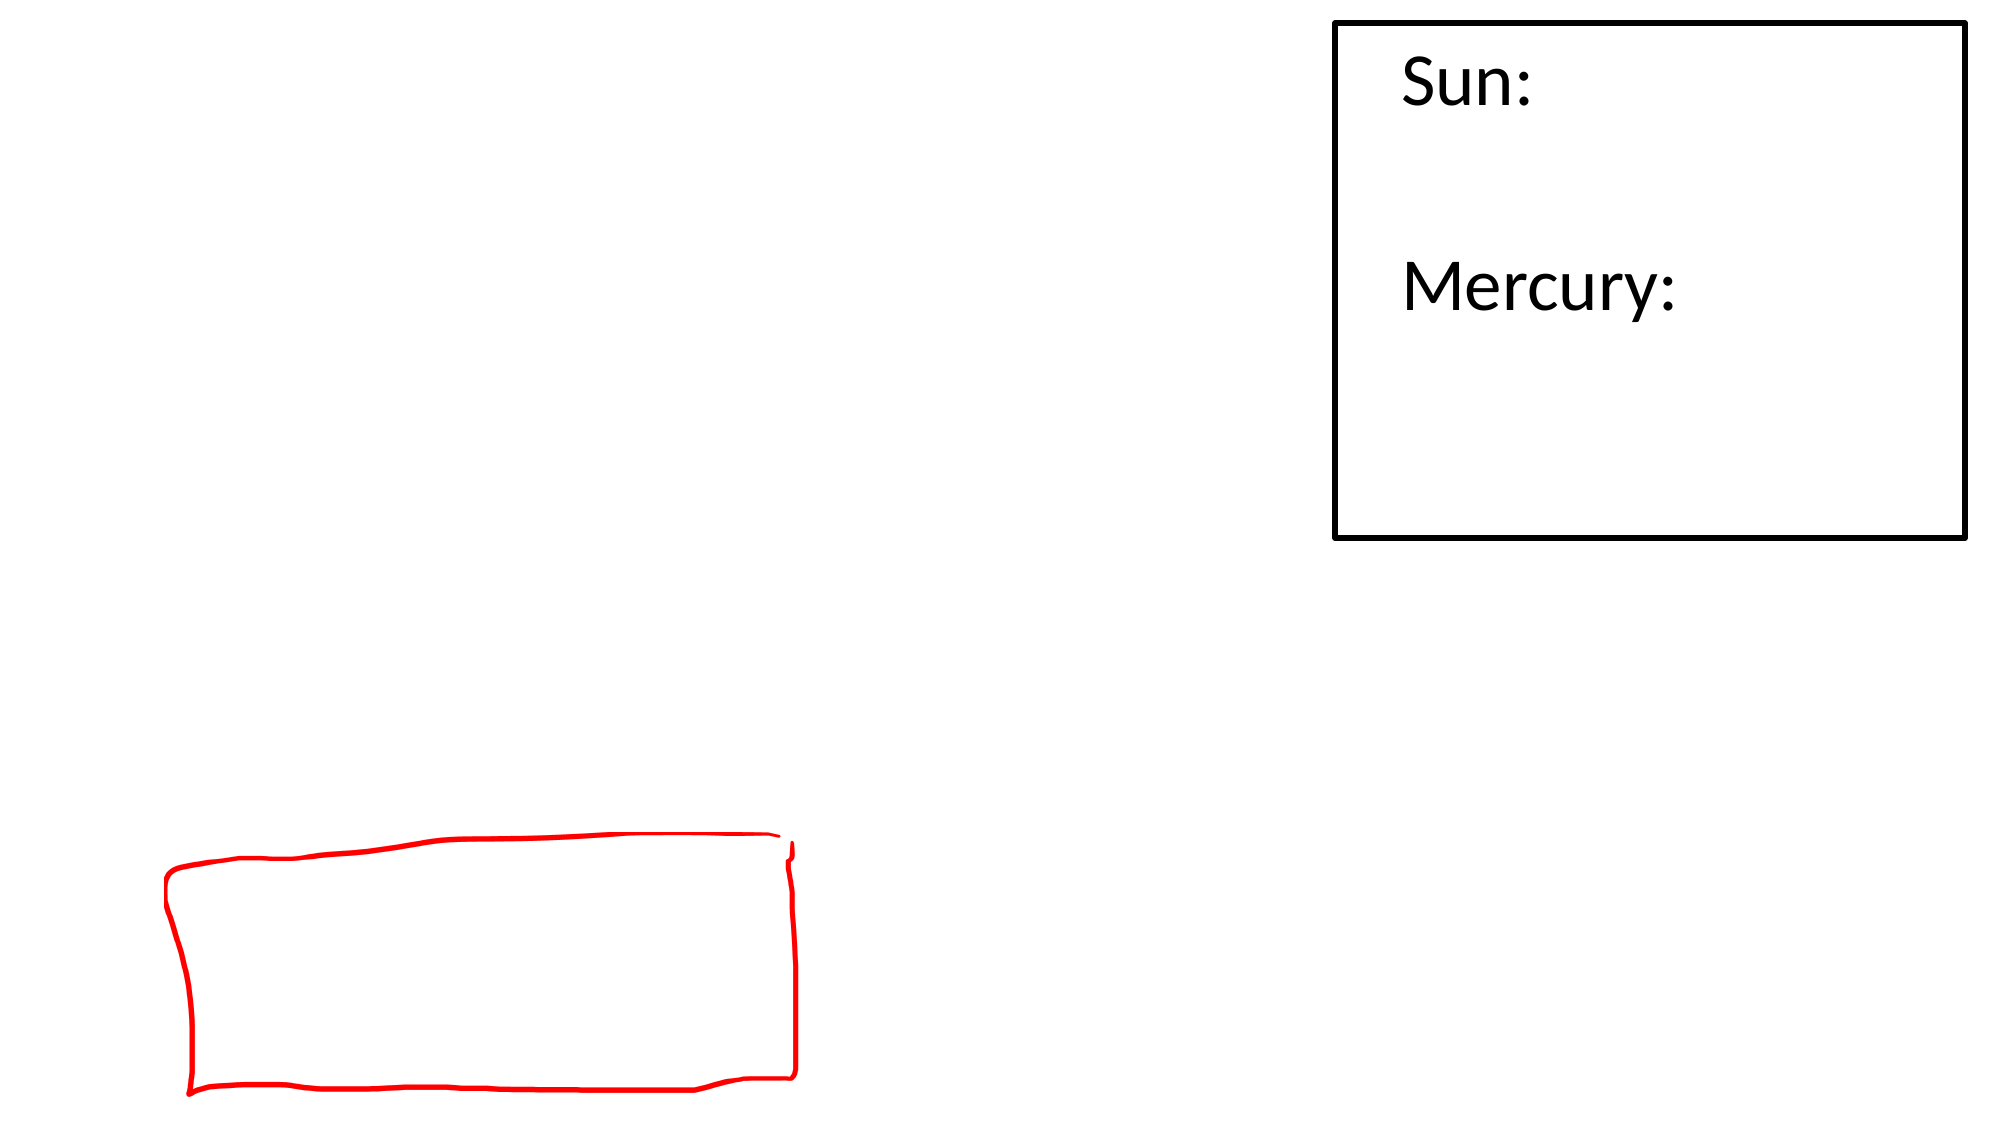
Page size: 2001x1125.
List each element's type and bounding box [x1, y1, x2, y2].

picture [164, 832, 807, 1106]
